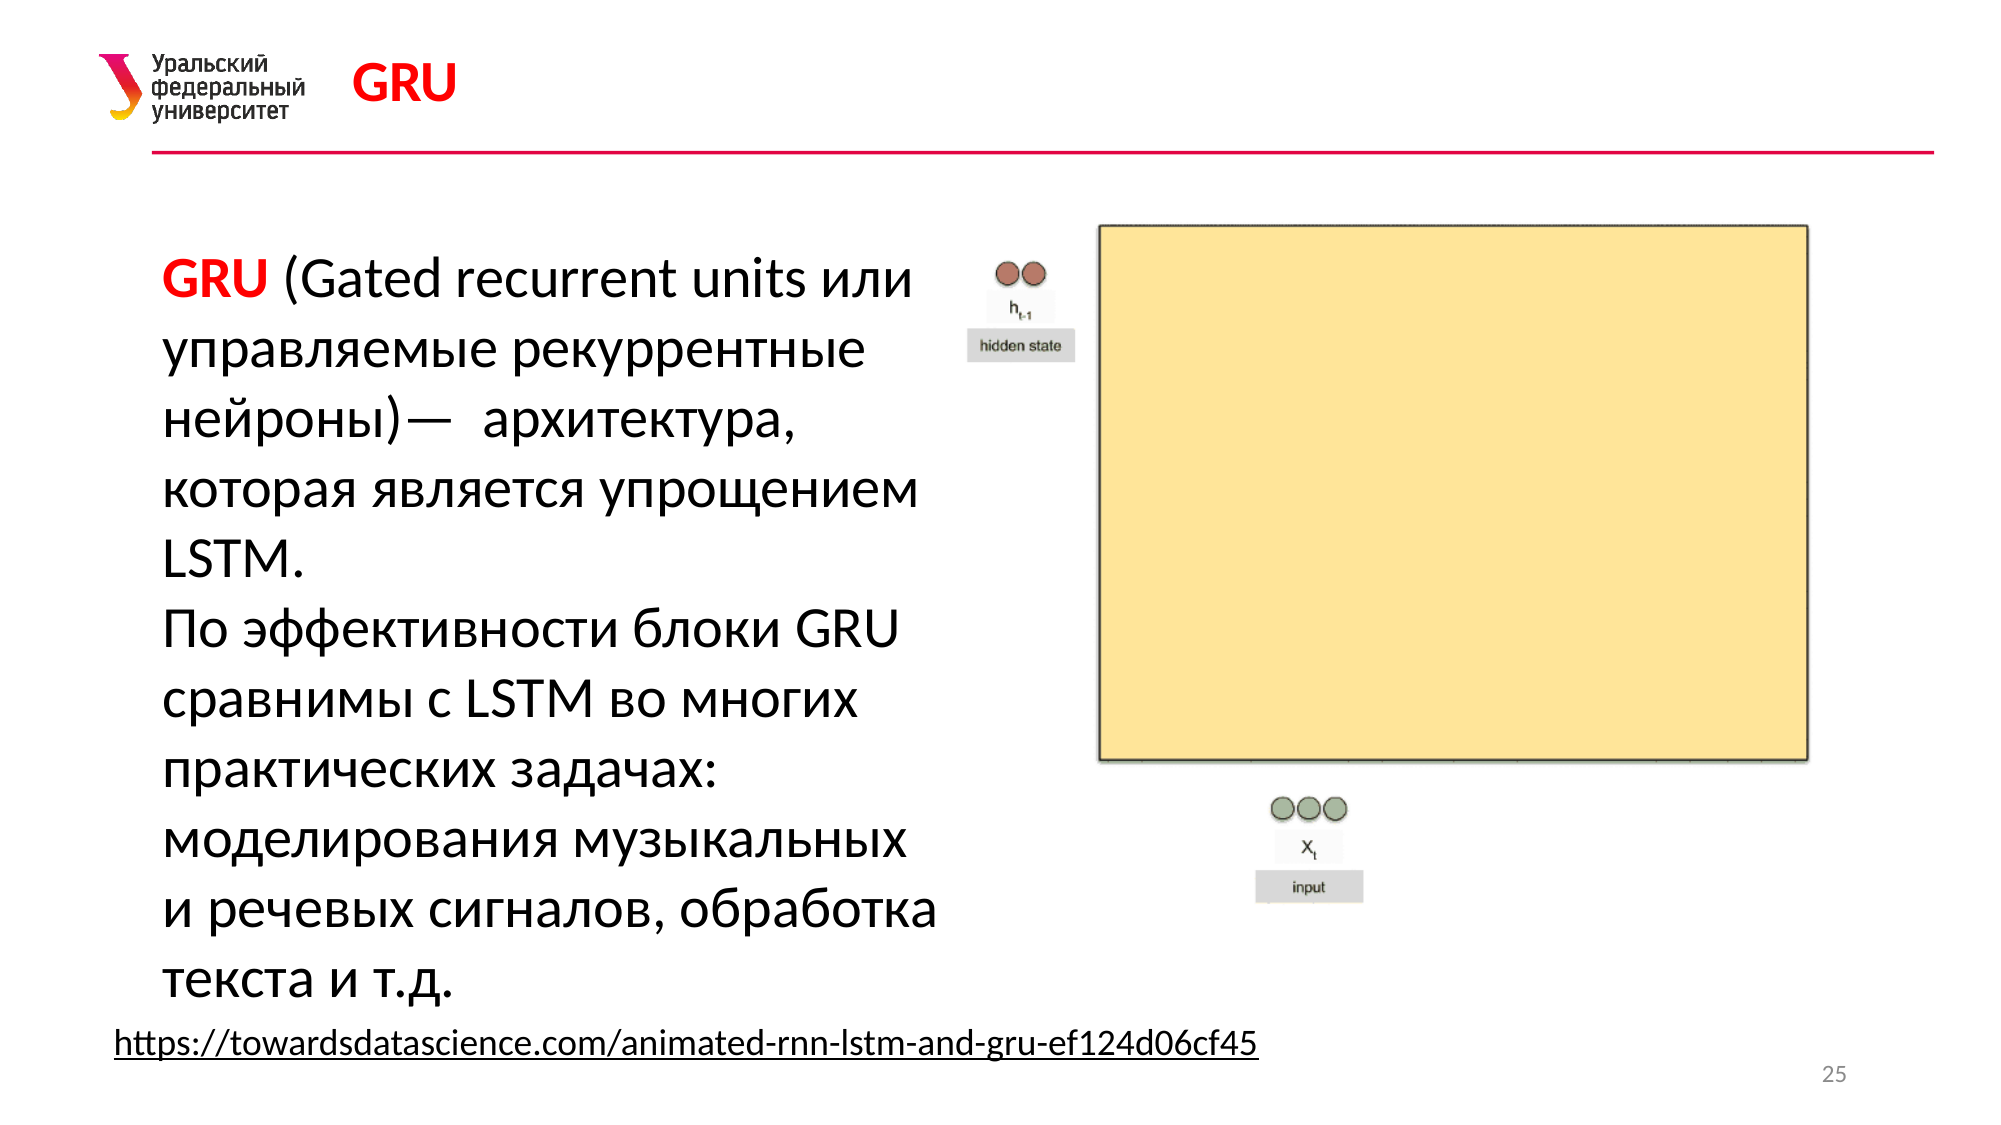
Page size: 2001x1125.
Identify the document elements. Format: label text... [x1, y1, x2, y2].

text_box https://towardsdatascience.com/animated-rnn-lstm-and-gru-ef124d06cf45 [98, 1010, 1413, 1071]
picture [935, 196, 1974, 930]
text_box GRU [337, 36, 1945, 121]
slide_number 25 [1412, 1042, 1863, 1103]
text_box GRU (Gated recurrent units или управляемые рекуррентные нейроны)— архитектура, которая является упрощением LSTM. По эффективности блоки GRU сравнимы с LSTM во многих практических задачах: моделирования музыкальных и речевых сигналов, обработка текста и т.д. [147, 231, 961, 1017]
text_box [151, 150, 1935, 155]
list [98, 52, 320, 124]
